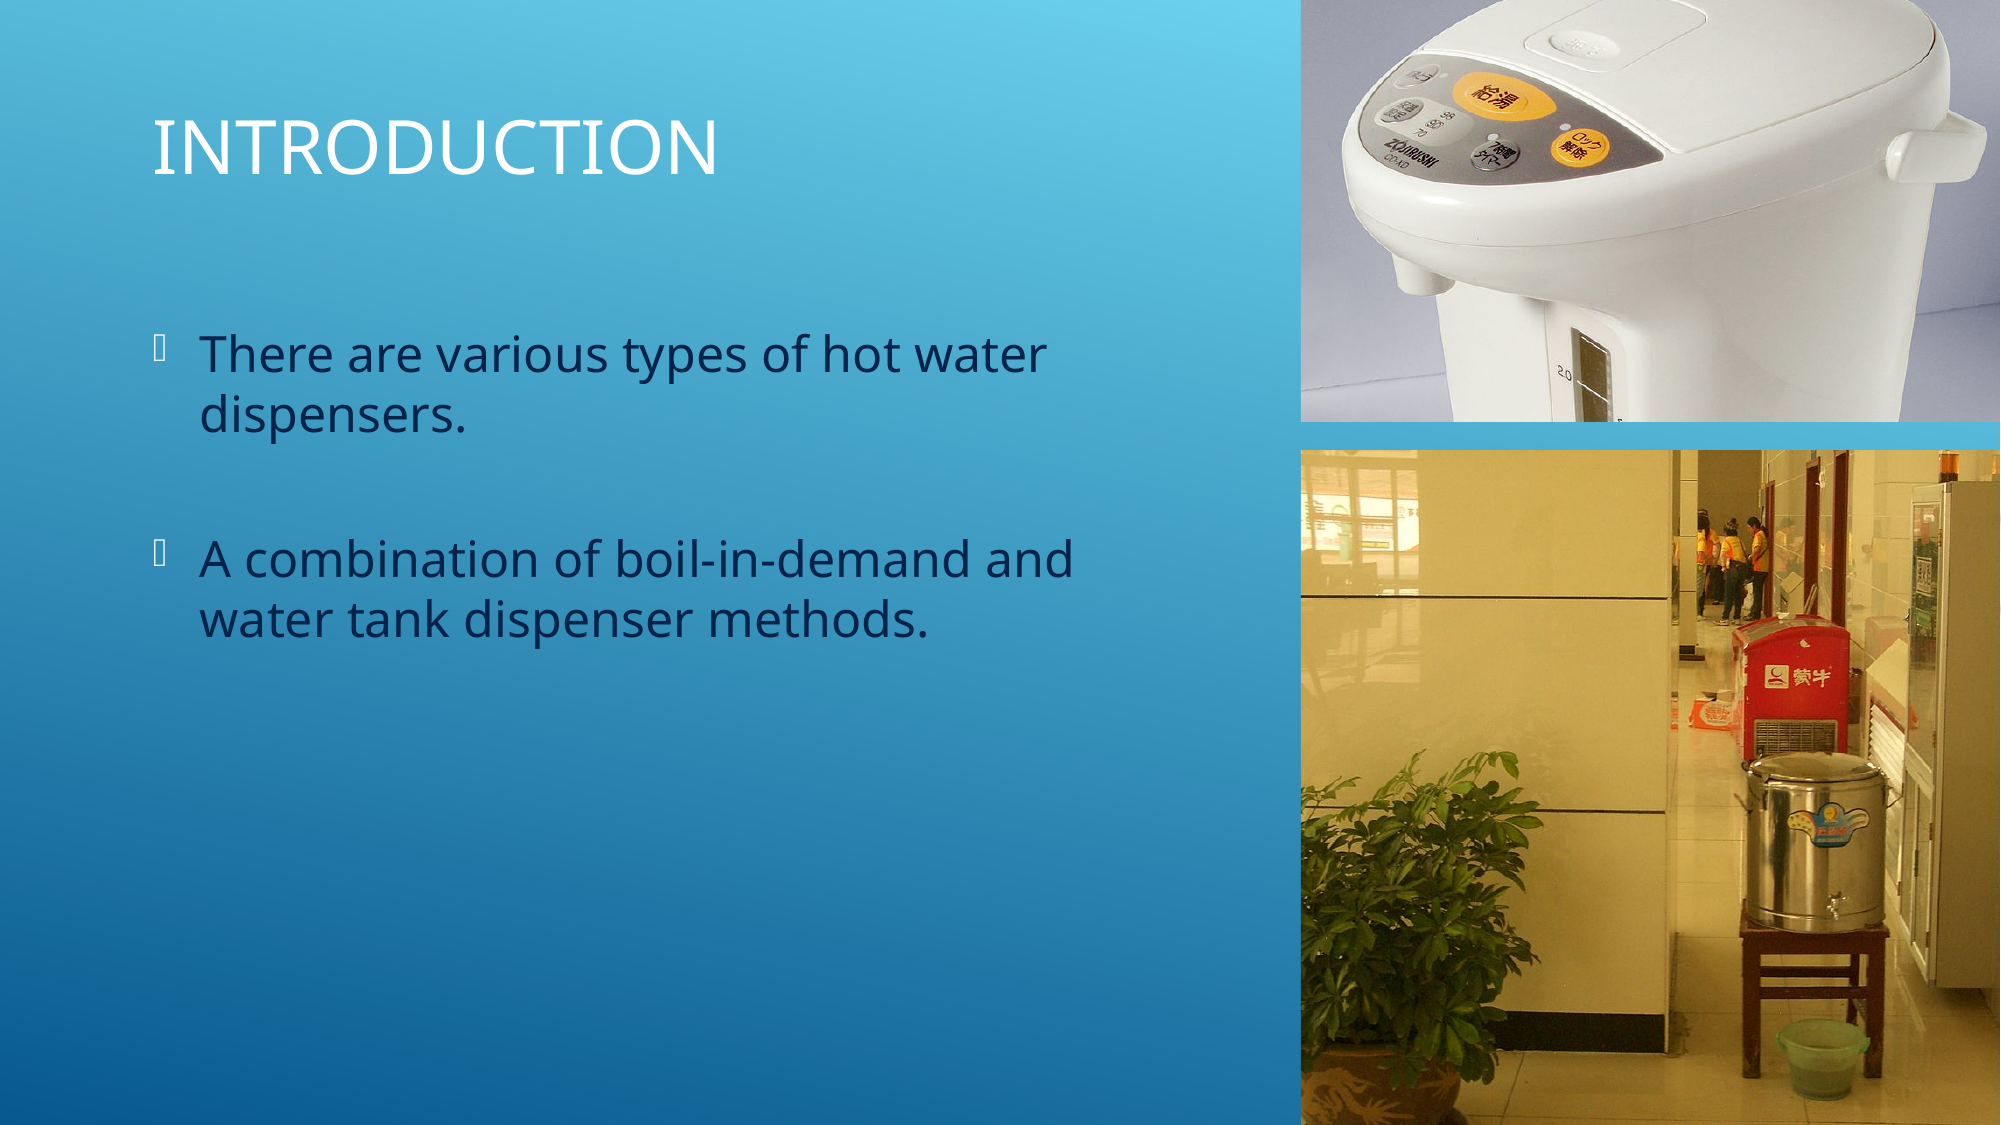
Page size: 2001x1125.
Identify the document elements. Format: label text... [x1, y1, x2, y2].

title Introduction [137, 87, 1204, 197]
list There are various types of hot water dispensers. A combination of boil-in-demand and water tank dispenser methods. [137, 302, 1204, 668]
picture [1300, 0, 2000, 422]
picture [1300, 449, 2000, 1125]
